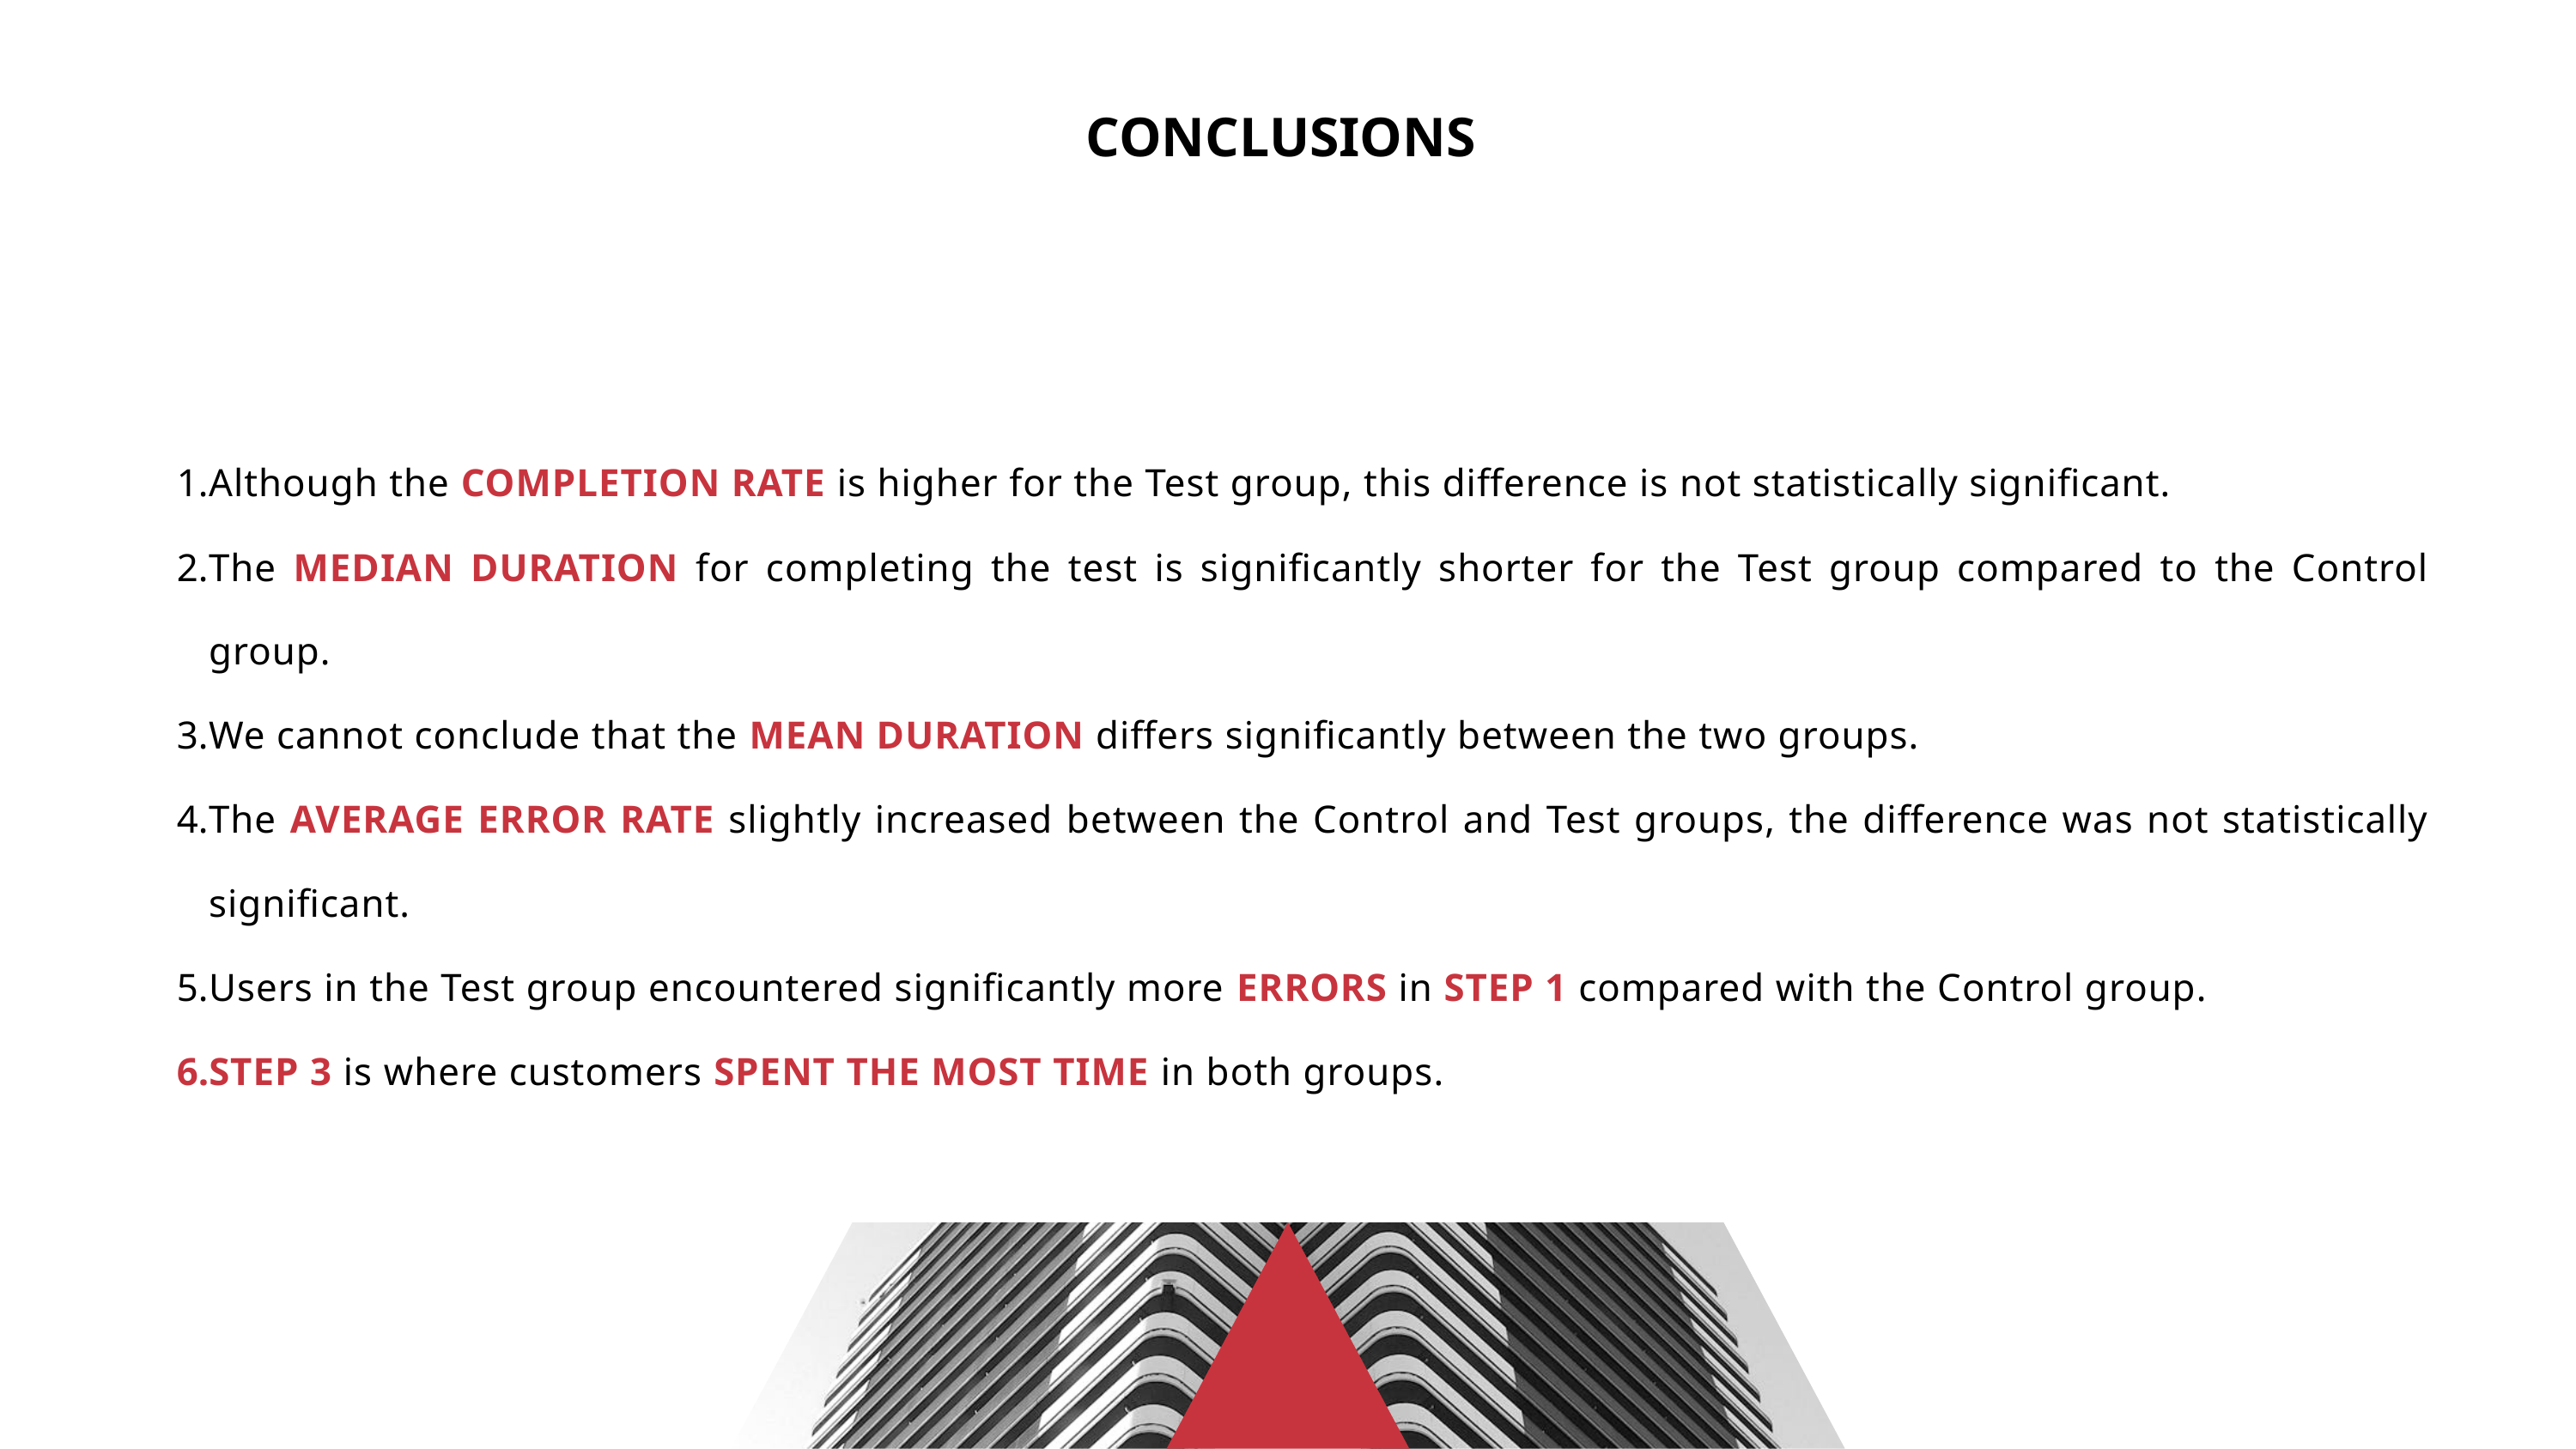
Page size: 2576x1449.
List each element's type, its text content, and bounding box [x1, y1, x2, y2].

text_box CONCLUSIONS [697, 103, 1879, 168]
text_box Although the COMPLETION RATE is higher for the Test group, this difference is not statistically significant. The MEDIAN DURATION for completing the test is significantly shorter for the Test group compared to the Control group. We cannot conclude that the MEAN DURATION differs significantly between the two groups. The AVERAGE ERROR RATE slightly increased between the Control and Test groups, the difference was not statistically significant. Users in the Test group encountered significantly more ERRORS in STEP 1 compared with the Control group. STEP 3 is where customers SPENT THE MOST TIME in both groups. [144, 420, 2432, 1161]
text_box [731, 1222, 1165, 1449]
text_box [1166, 1222, 1410, 1449]
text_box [1410, 1222, 1845, 1449]
